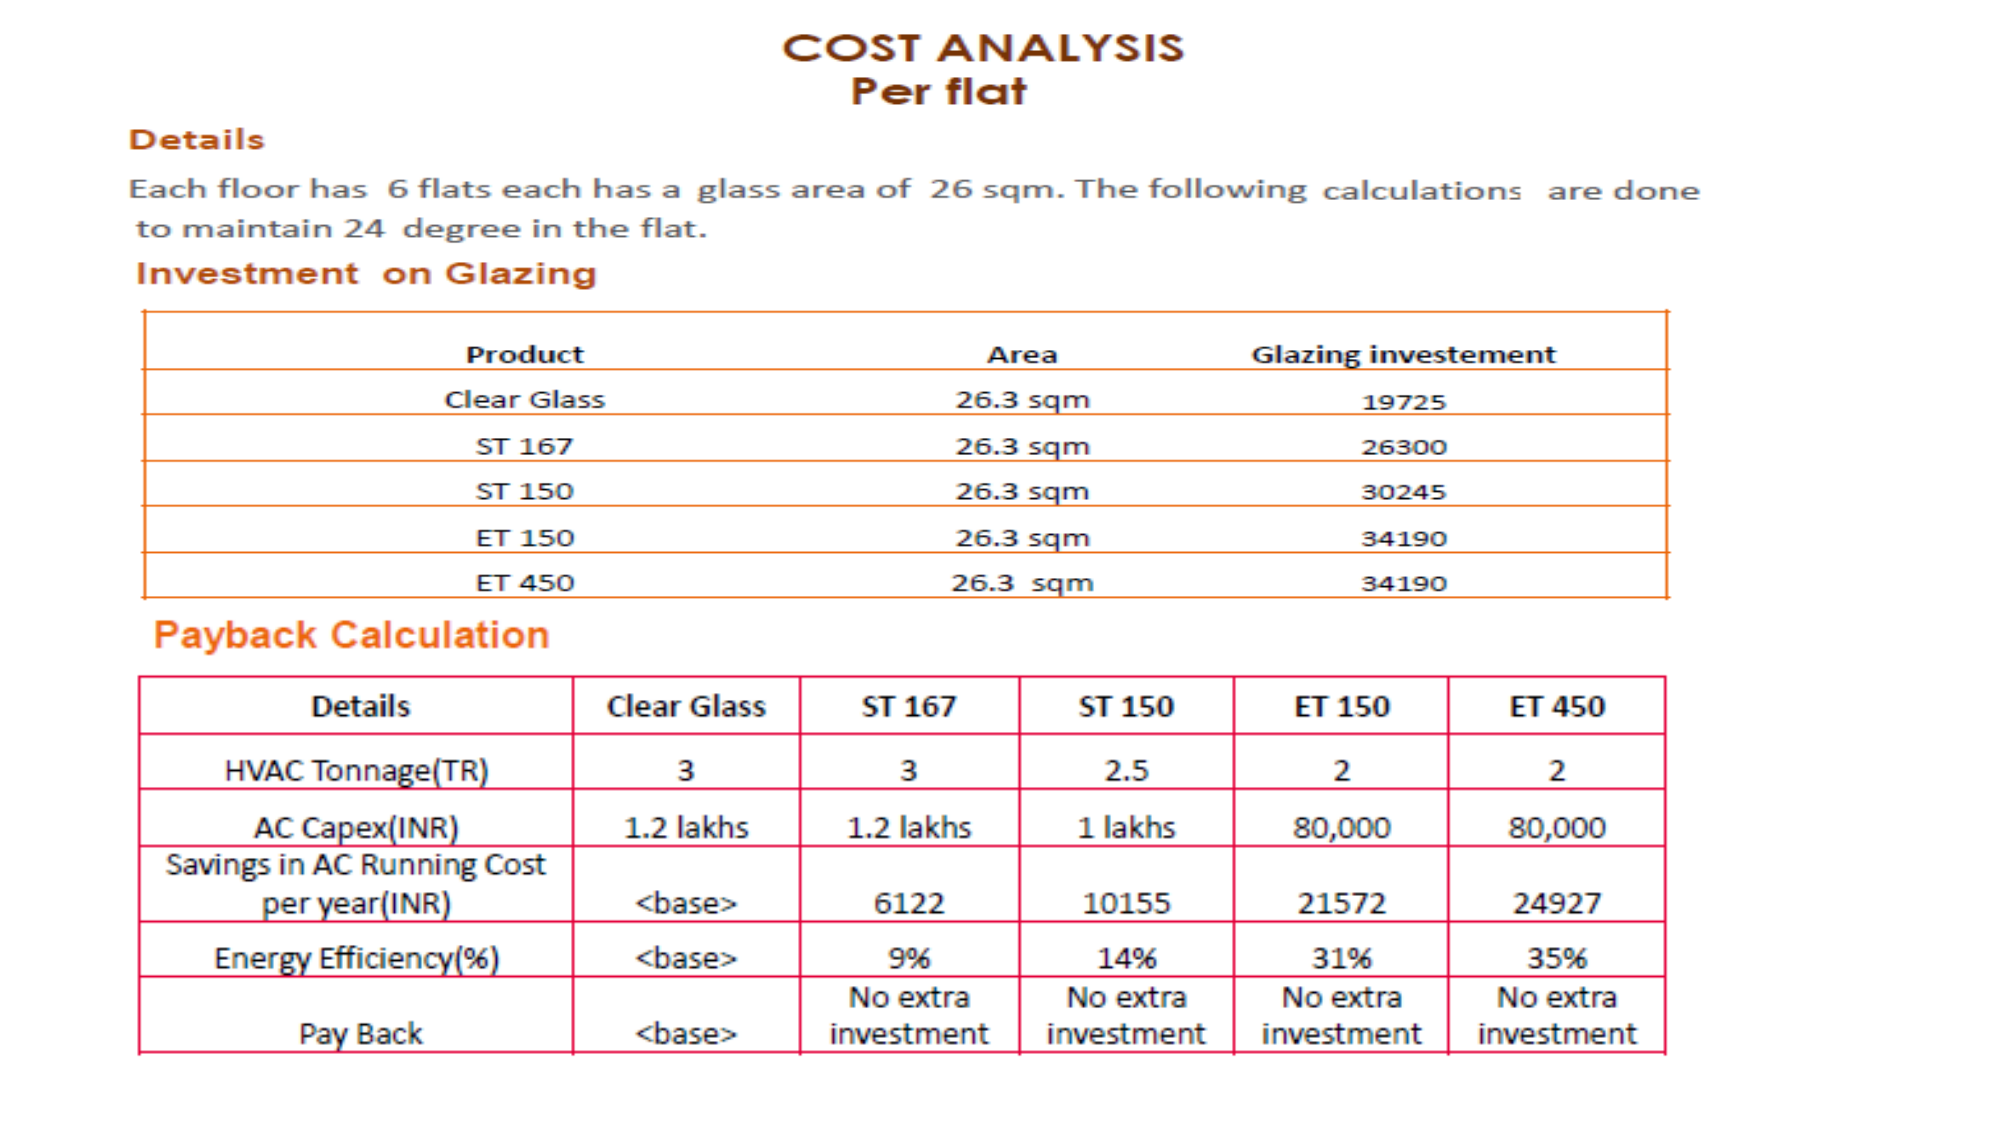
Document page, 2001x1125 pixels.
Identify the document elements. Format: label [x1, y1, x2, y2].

picture [126, 24, 1719, 1063]
